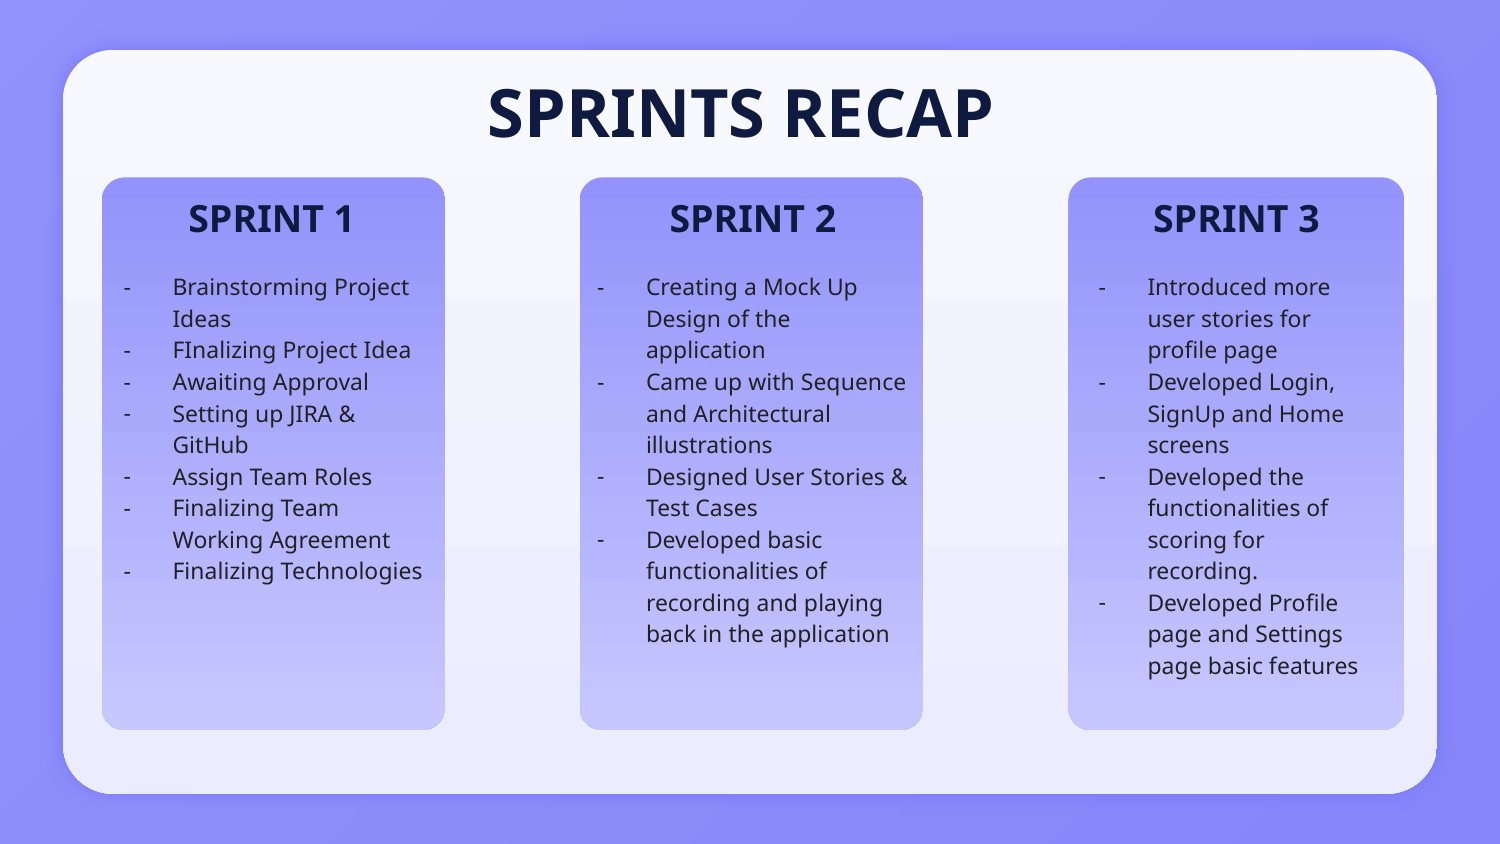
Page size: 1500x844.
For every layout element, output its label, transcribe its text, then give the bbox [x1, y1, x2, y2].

subtitle Creating a Mock Up Design of the application Came up with Sequence and Architectural illustrations Designed User Stories & Test Cases Developed basic functionalities of recording and playing back in the application [556, 253, 932, 730]
text_box [101, 619, 446, 730]
title SPRINT 3 [1068, 189, 1405, 246]
title SPRINT 1 [93, 189, 450, 246]
title SPRINT 2 [581, 189, 925, 246]
text_box [104, 177, 443, 189]
subtitle Brainstorming Project Ideas FInalizing Project Idea Awaiting Approval Setting up JIRA & GitHub Assign Team Roles Finalizing Team Working Agreement Finalizing Technologies [82, 253, 446, 619]
text_box [582, 177, 921, 189]
text_box [101, 246, 446, 253]
subtitle Introduced more user stories for profile page Developed Login, SignUp and Home screens Developed the functionalities of scoring for recording. Developed Profile page and Settings page basic features [1057, 253, 1394, 730]
text_box [1068, 246, 1405, 727]
text_box [1071, 177, 1402, 189]
title SPRINTS RECAP [118, 55, 1382, 150]
text_box [579, 192, 924, 253]
